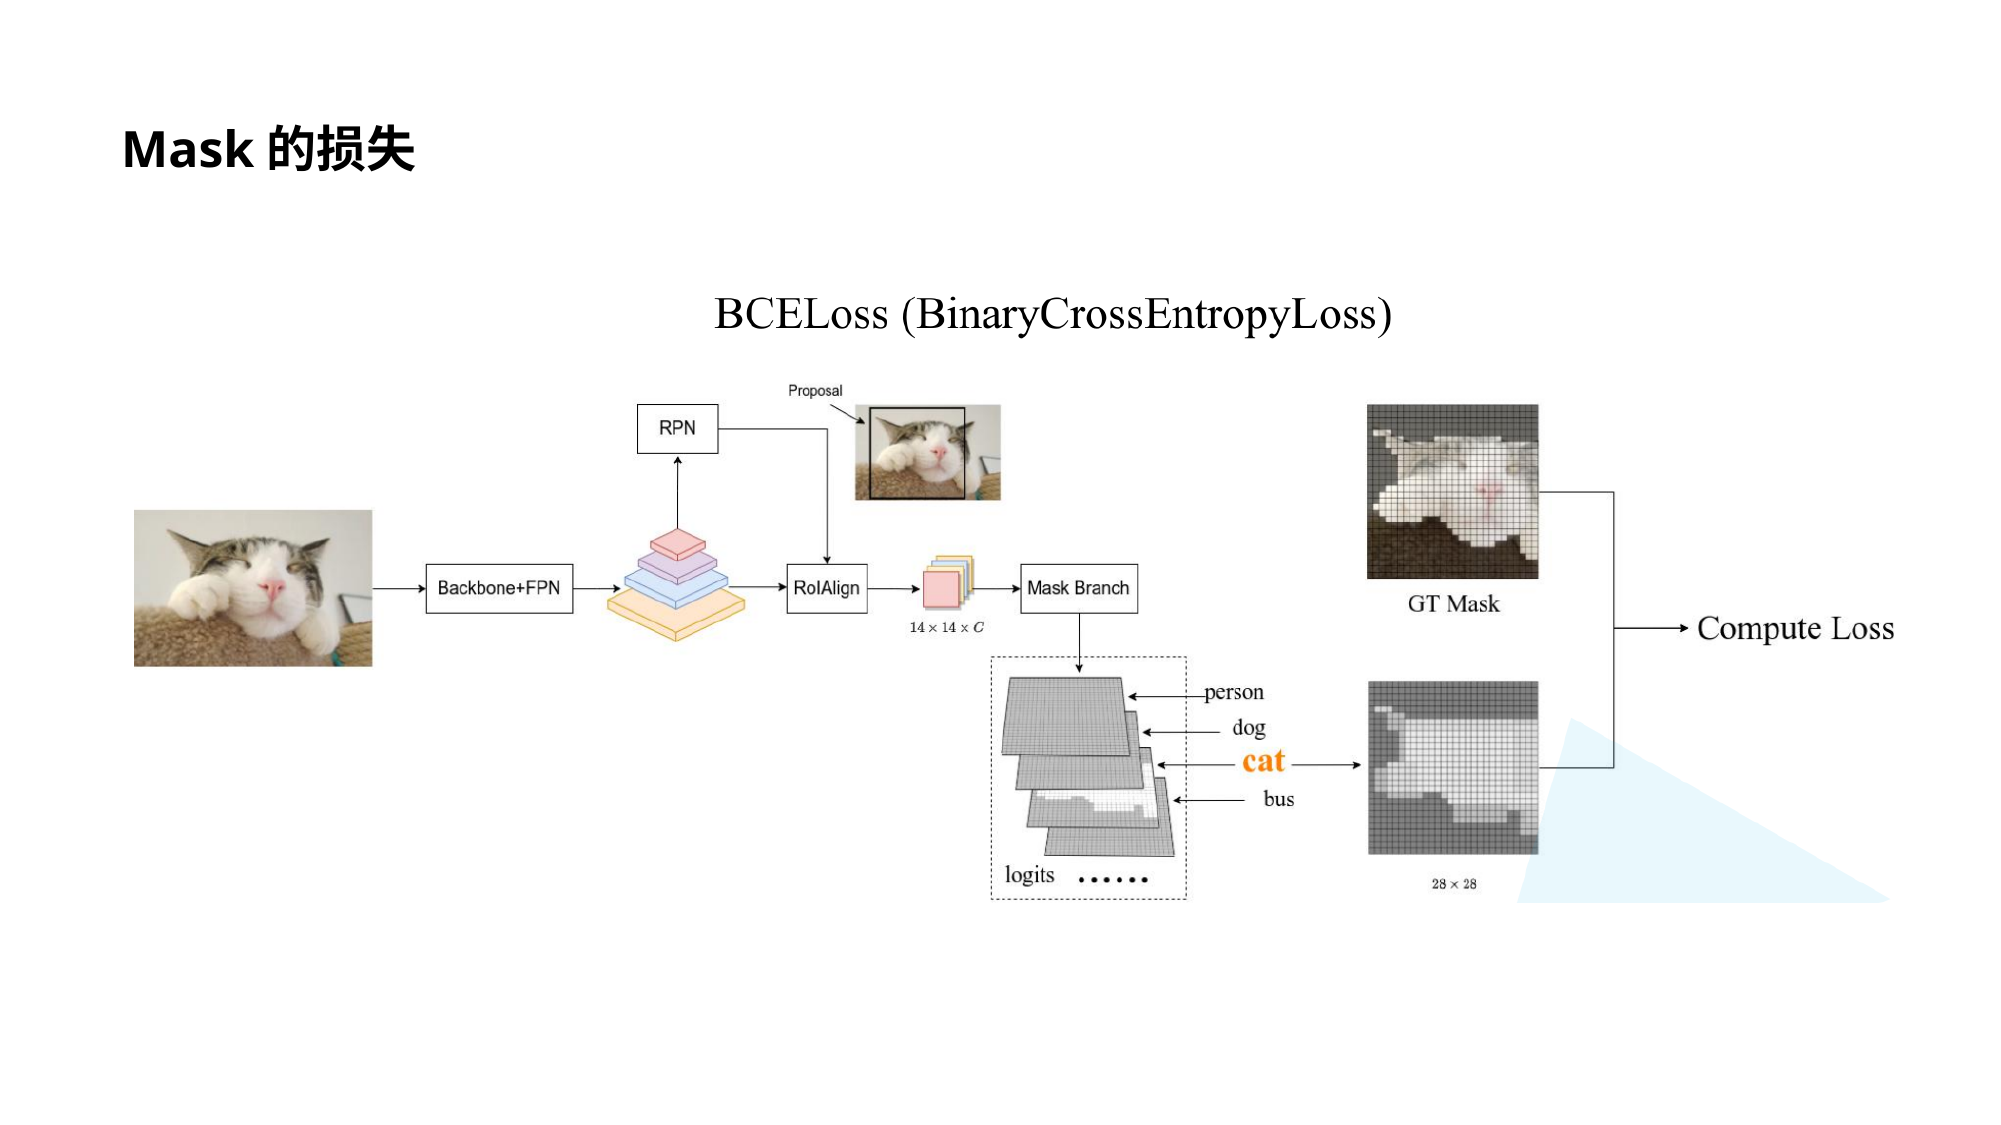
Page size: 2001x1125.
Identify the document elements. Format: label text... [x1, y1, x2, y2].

title Mask的损失 [106, 42, 1832, 260]
picture [111, 259, 1913, 903]
